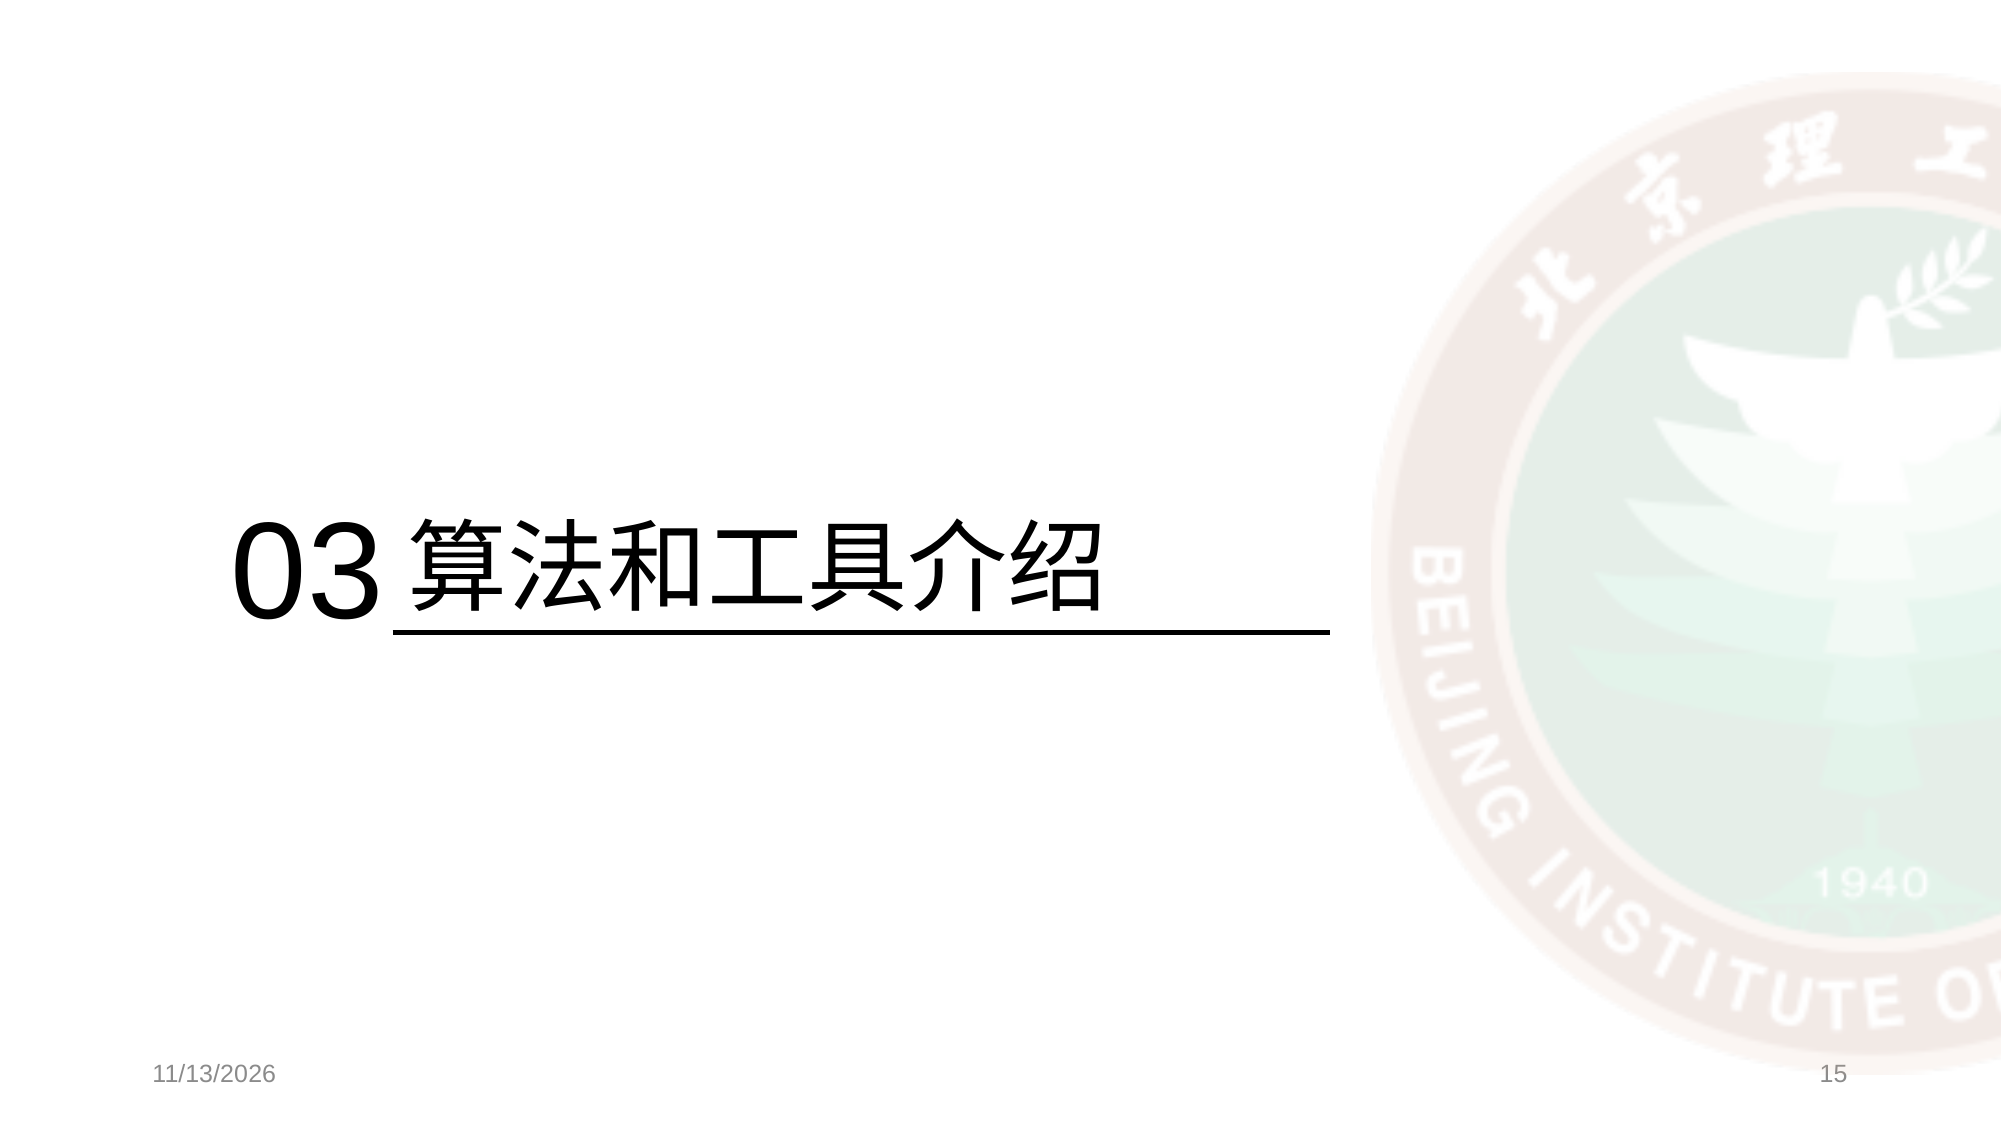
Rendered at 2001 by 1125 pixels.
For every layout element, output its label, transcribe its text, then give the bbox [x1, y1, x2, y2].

slide_number 15 [1412, 1076, 1863, 1103]
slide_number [137, 1042, 588, 1103]
picture [1371, 72, 2000, 1076]
text_box 03 [216, 473, 399, 654]
text_box 算法和工具介绍 [392, 496, 1123, 631]
